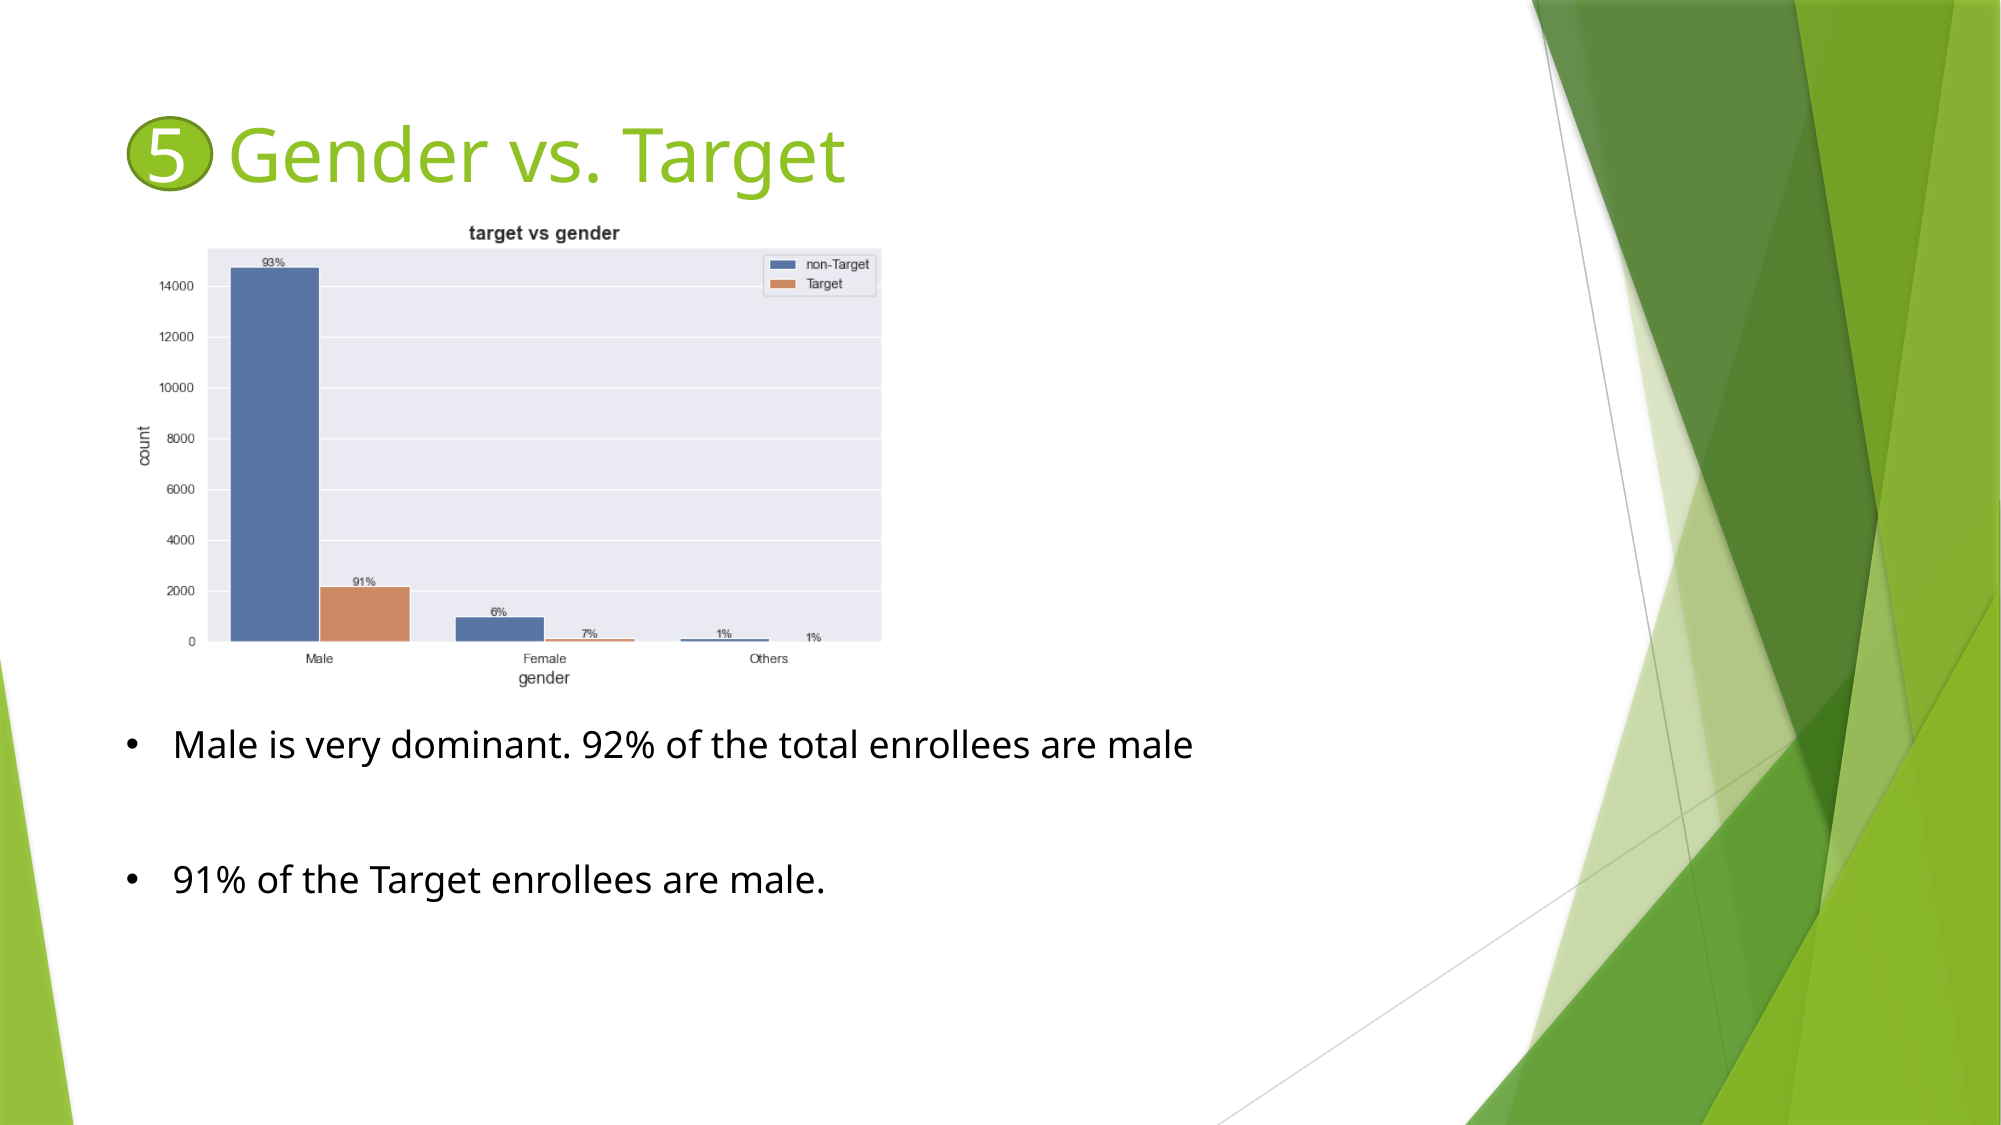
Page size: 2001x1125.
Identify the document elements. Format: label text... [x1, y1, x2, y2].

picture [127, 216, 891, 697]
title 5 Gender vs. Target [111, 99, 1522, 317]
text_box Male is very dominant. 92% of the total enrollees are male 91% of the Target enrollees are male. [111, 668, 1650, 909]
